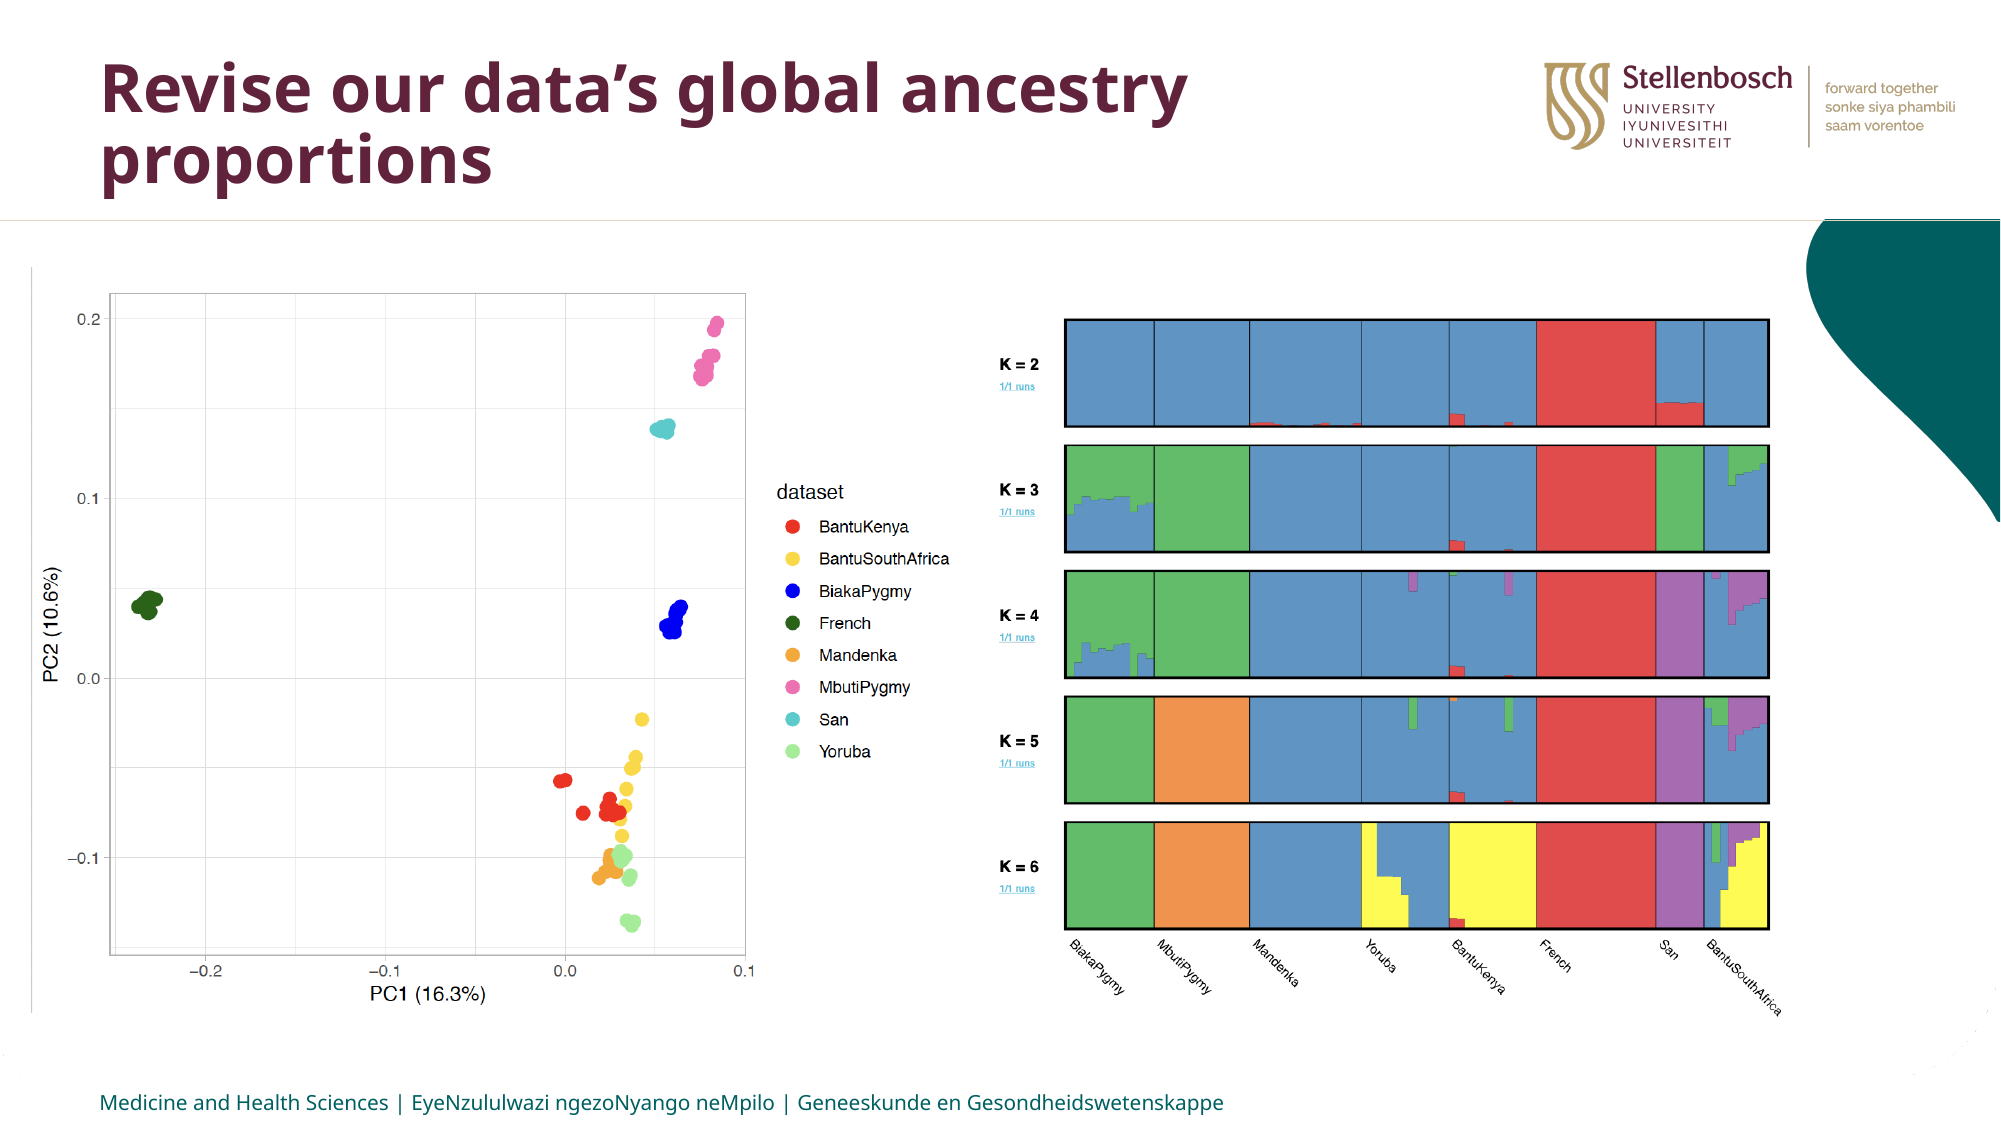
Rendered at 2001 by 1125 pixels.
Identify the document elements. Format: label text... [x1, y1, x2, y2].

picture [0, 219, 2001, 1125]
picture [1499, 21, 2000, 192]
title Revise our data’s global ancestry proportions [85, 47, 1452, 215]
